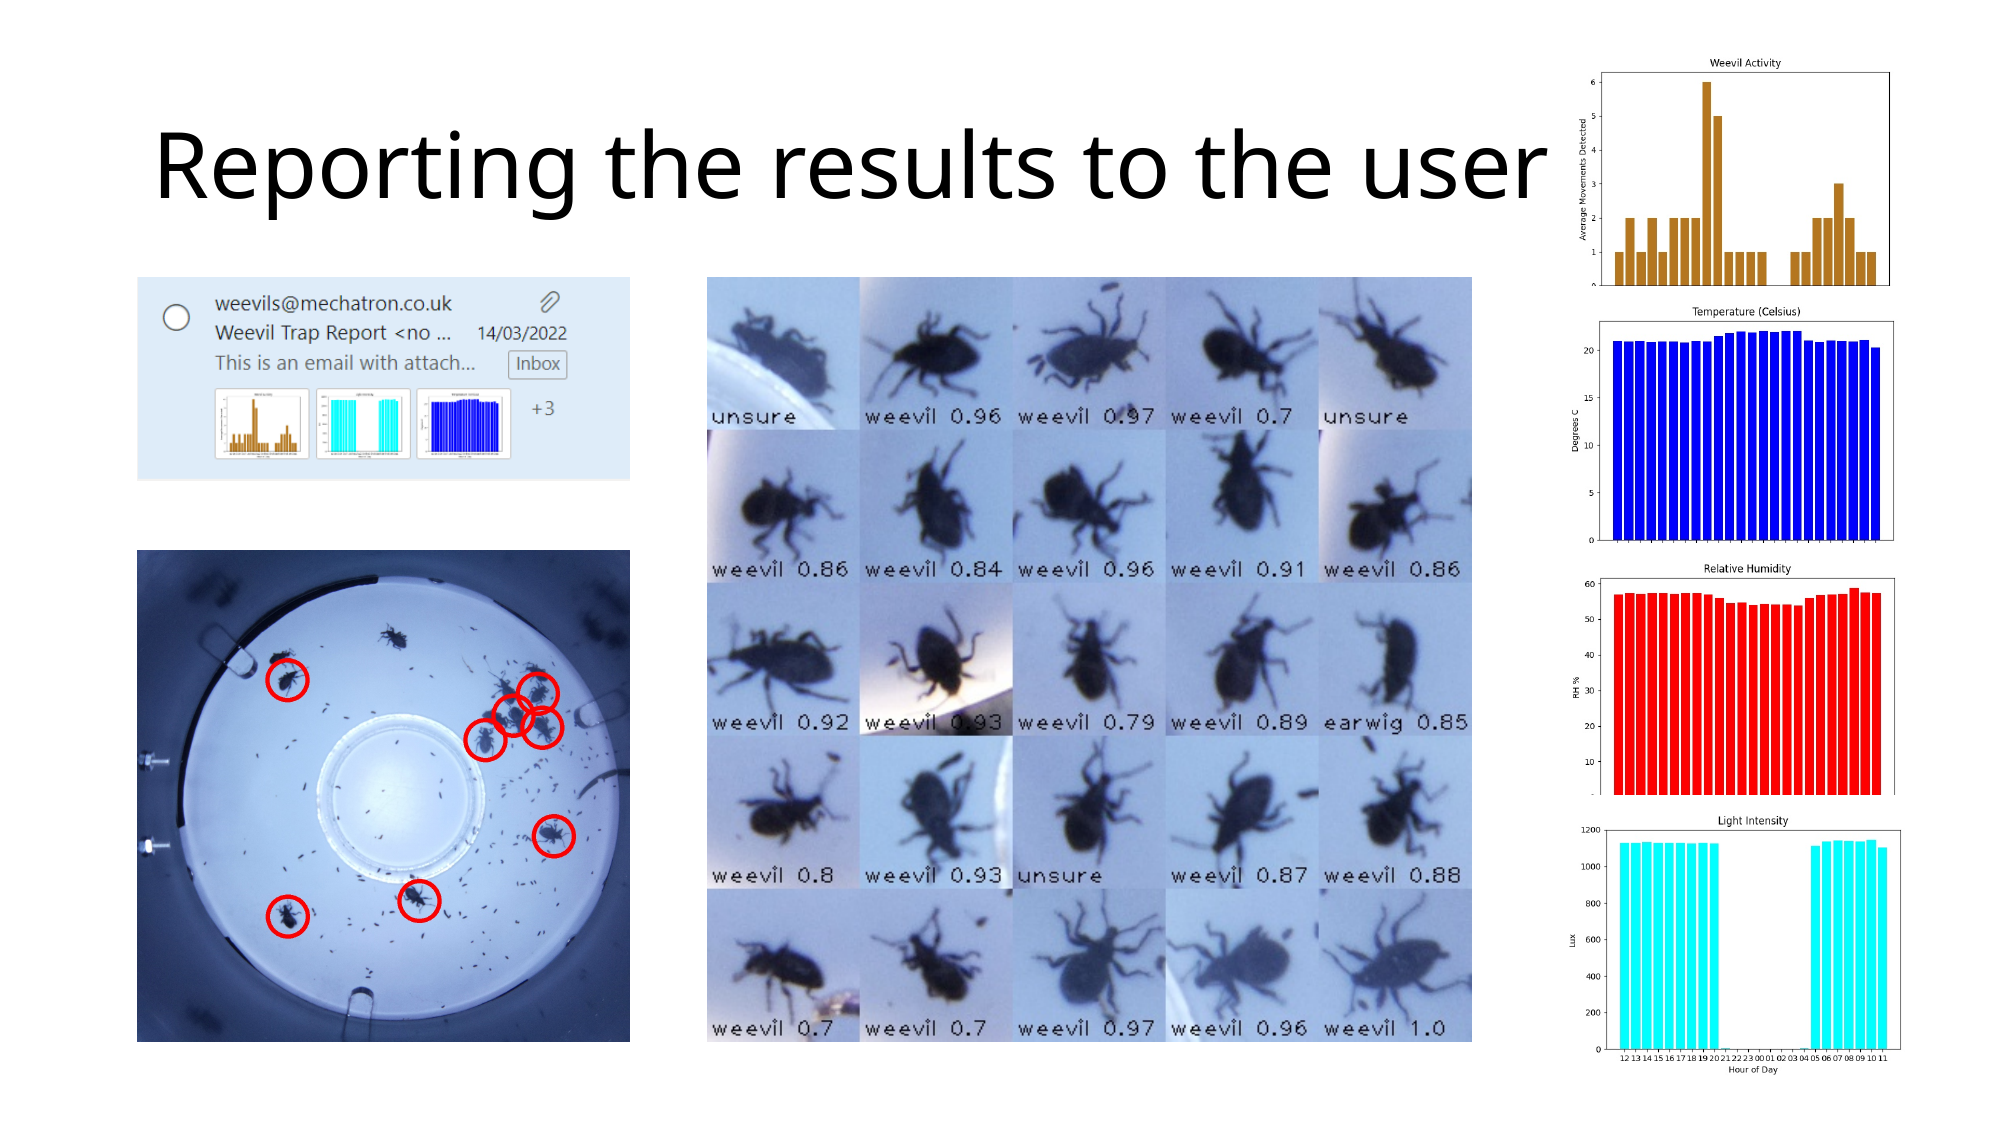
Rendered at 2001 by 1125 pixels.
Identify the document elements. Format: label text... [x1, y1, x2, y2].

picture [1552, 38, 1938, 1080]
title Reporting the results to the user [137, 59, 1555, 278]
picture [137, 277, 630, 481]
picture [137, 550, 630, 1043]
picture [707, 277, 1472, 1042]
